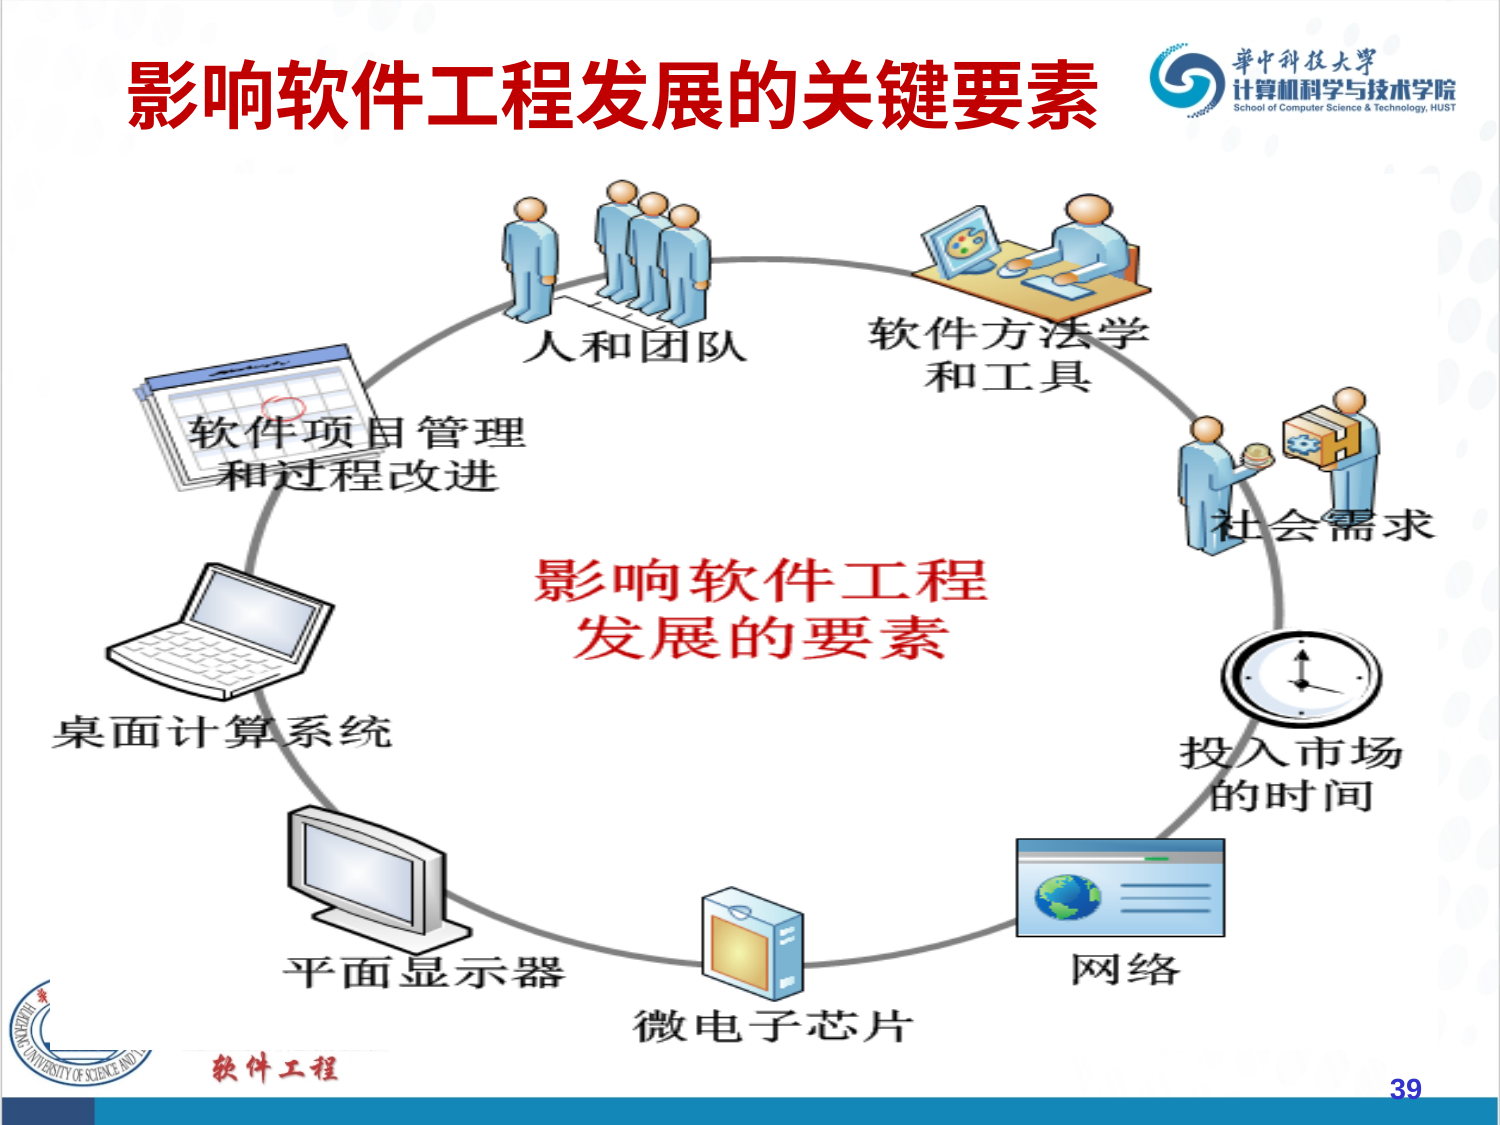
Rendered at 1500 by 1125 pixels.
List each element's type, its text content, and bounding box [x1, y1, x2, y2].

slide_number 39 [1087, 1062, 1438, 1103]
picture [0, 1, 1500, 1125]
title 影响软件工程发展的关键要素 [0, 28, 1288, 158]
